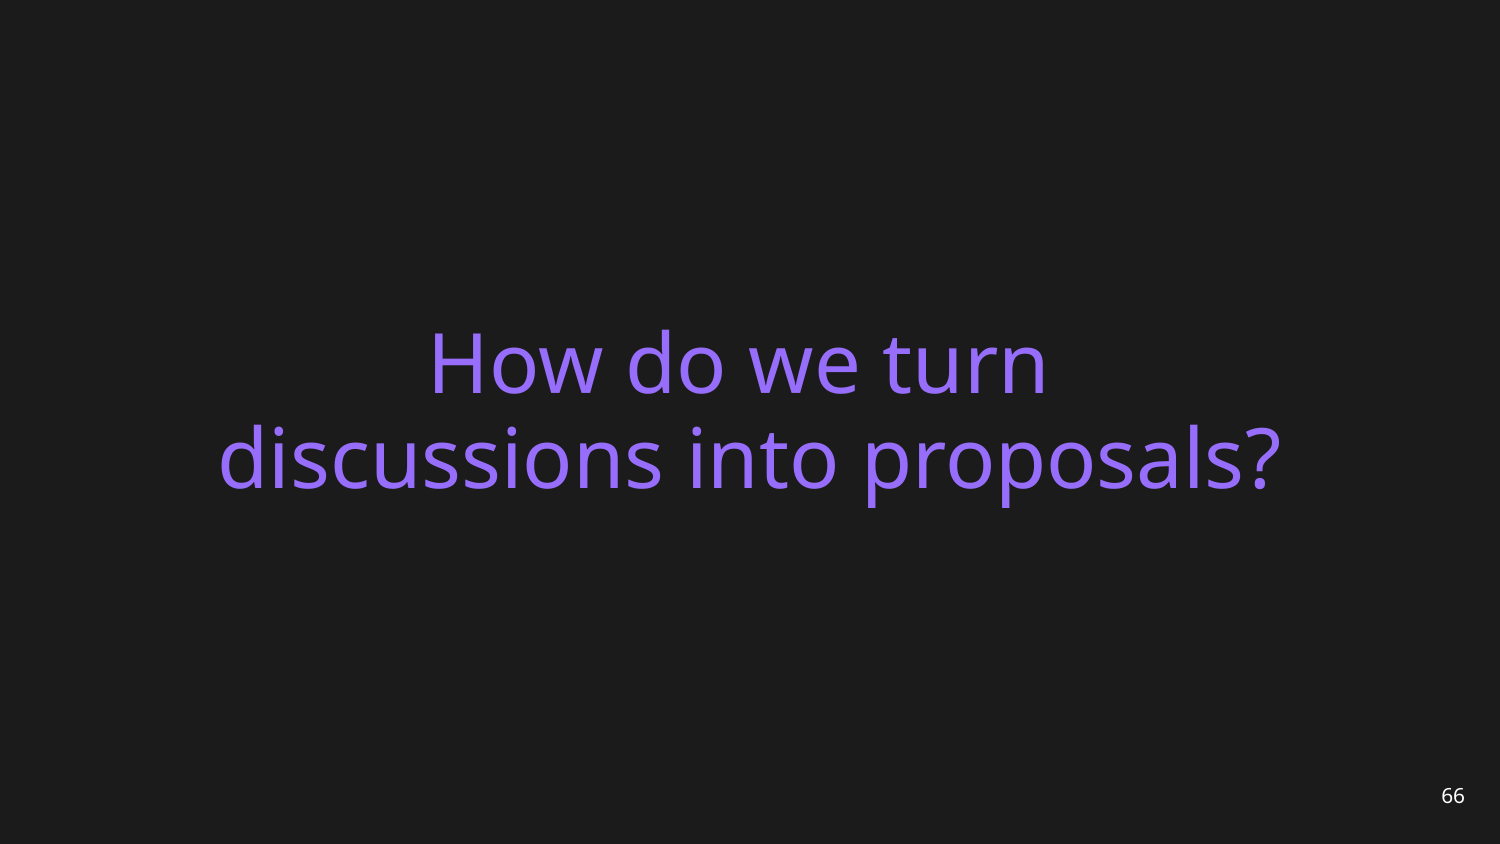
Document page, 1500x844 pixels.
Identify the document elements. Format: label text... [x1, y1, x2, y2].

title How do we turn discussions into proposals? [51, 72, 1449, 753]
slide_number 66 [1389, 764, 1480, 830]
